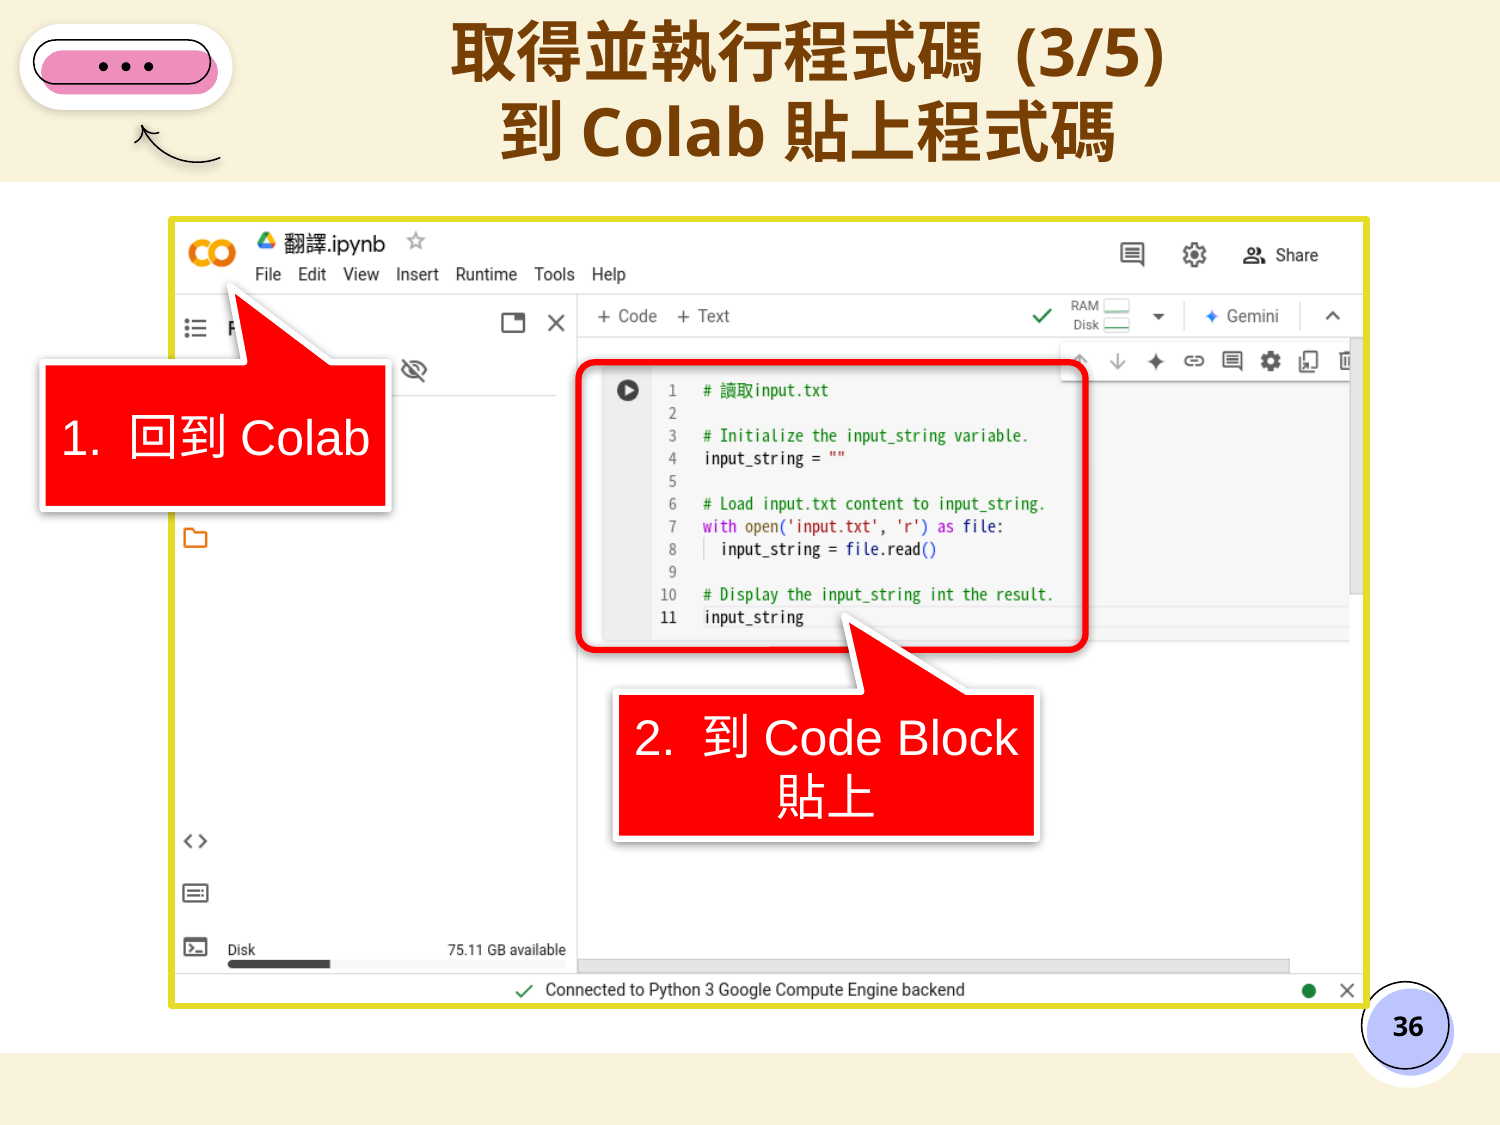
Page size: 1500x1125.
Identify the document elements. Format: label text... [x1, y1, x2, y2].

slide_number ‹#› [1363, 984, 1454, 1071]
picture [174, 222, 1364, 1004]
text_box 1. 回到Colab [42, 362, 169, 509]
title 取得並執行程式碼 (3/5) 到Colab貼上程式碼 [232, 23, 1383, 171]
